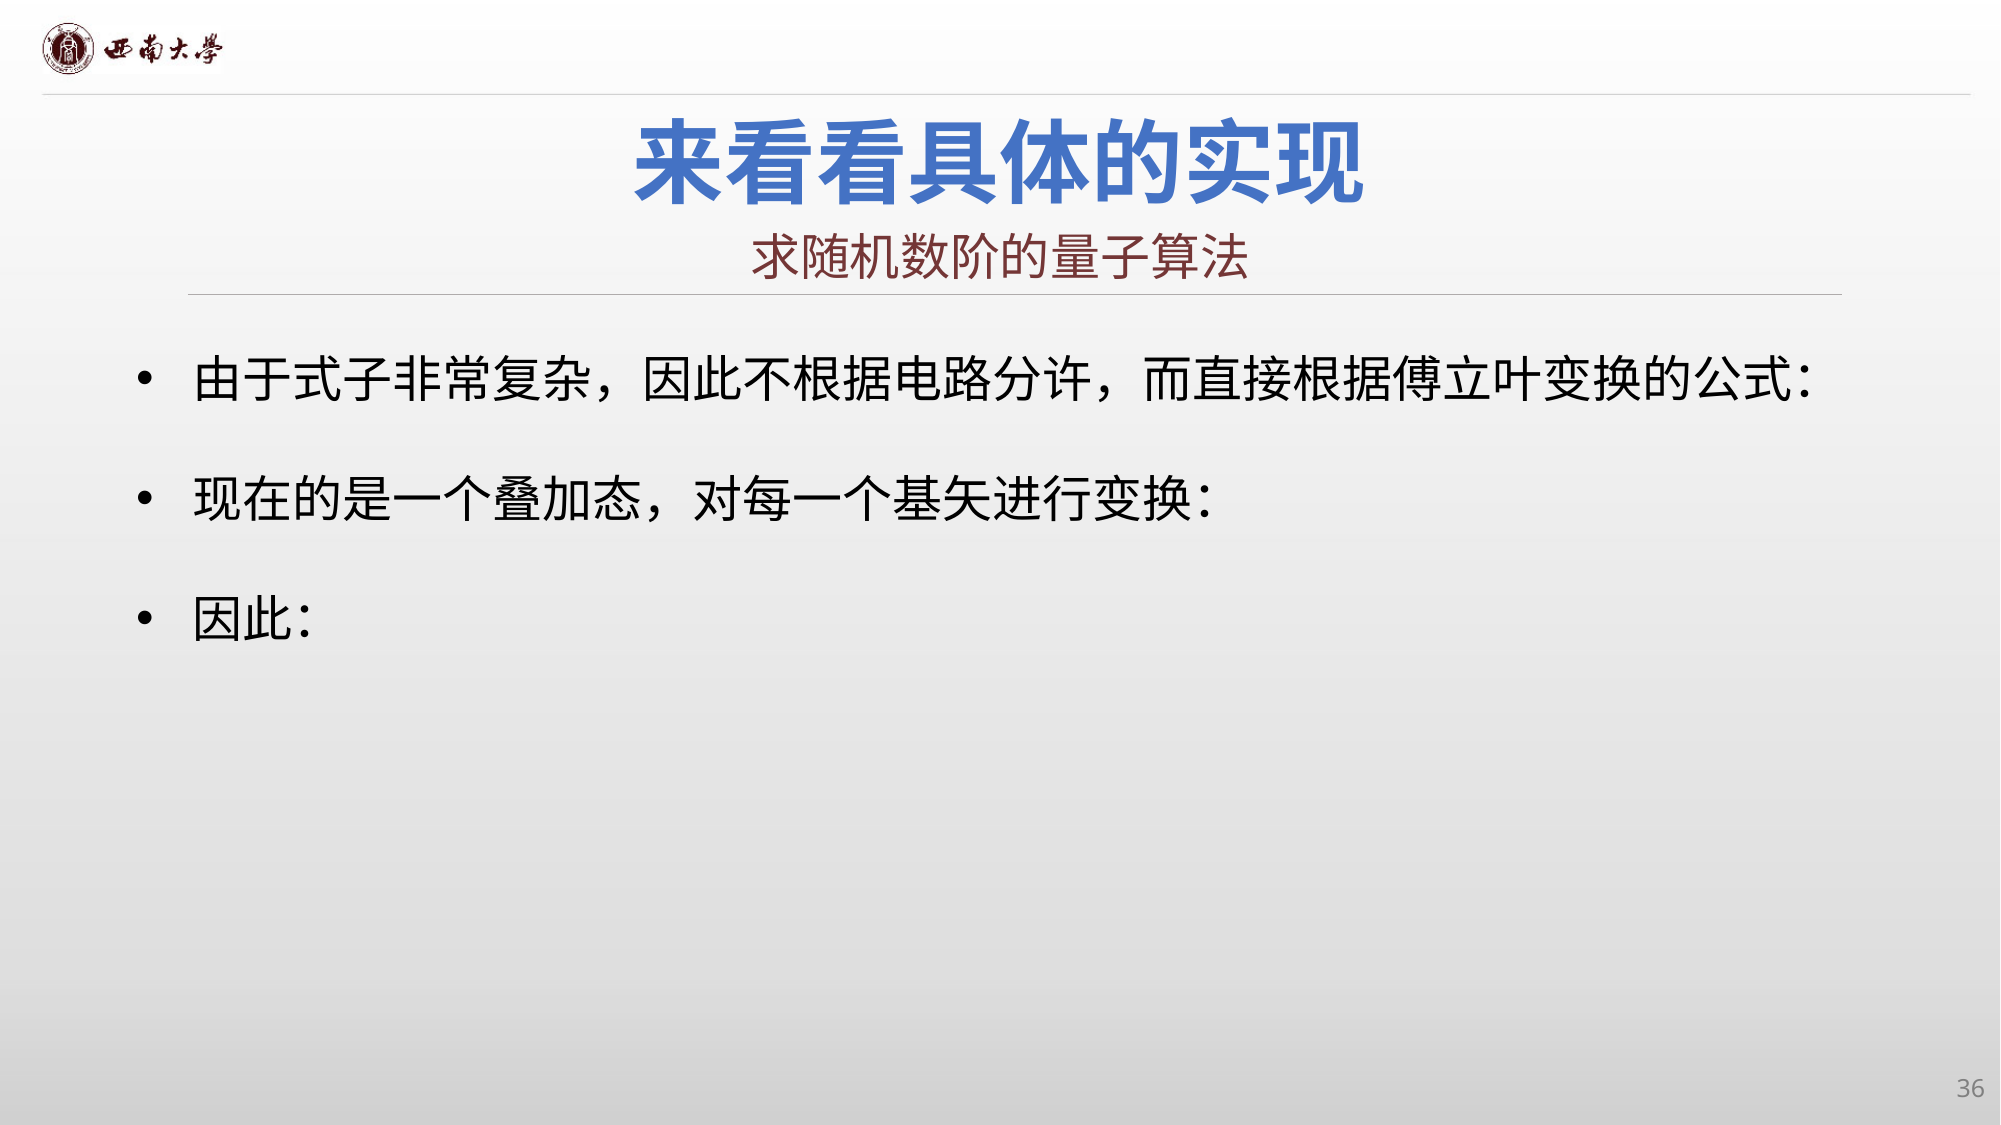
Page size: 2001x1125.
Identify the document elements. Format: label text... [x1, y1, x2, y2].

list 求随机数阶的量子算法 [0, 224, 2000, 295]
slide_number 36 [1550, 1065, 2000, 1125]
picture [0, 0, 2001, 1125]
title 来看看具体的实现 [0, 109, 2000, 224]
